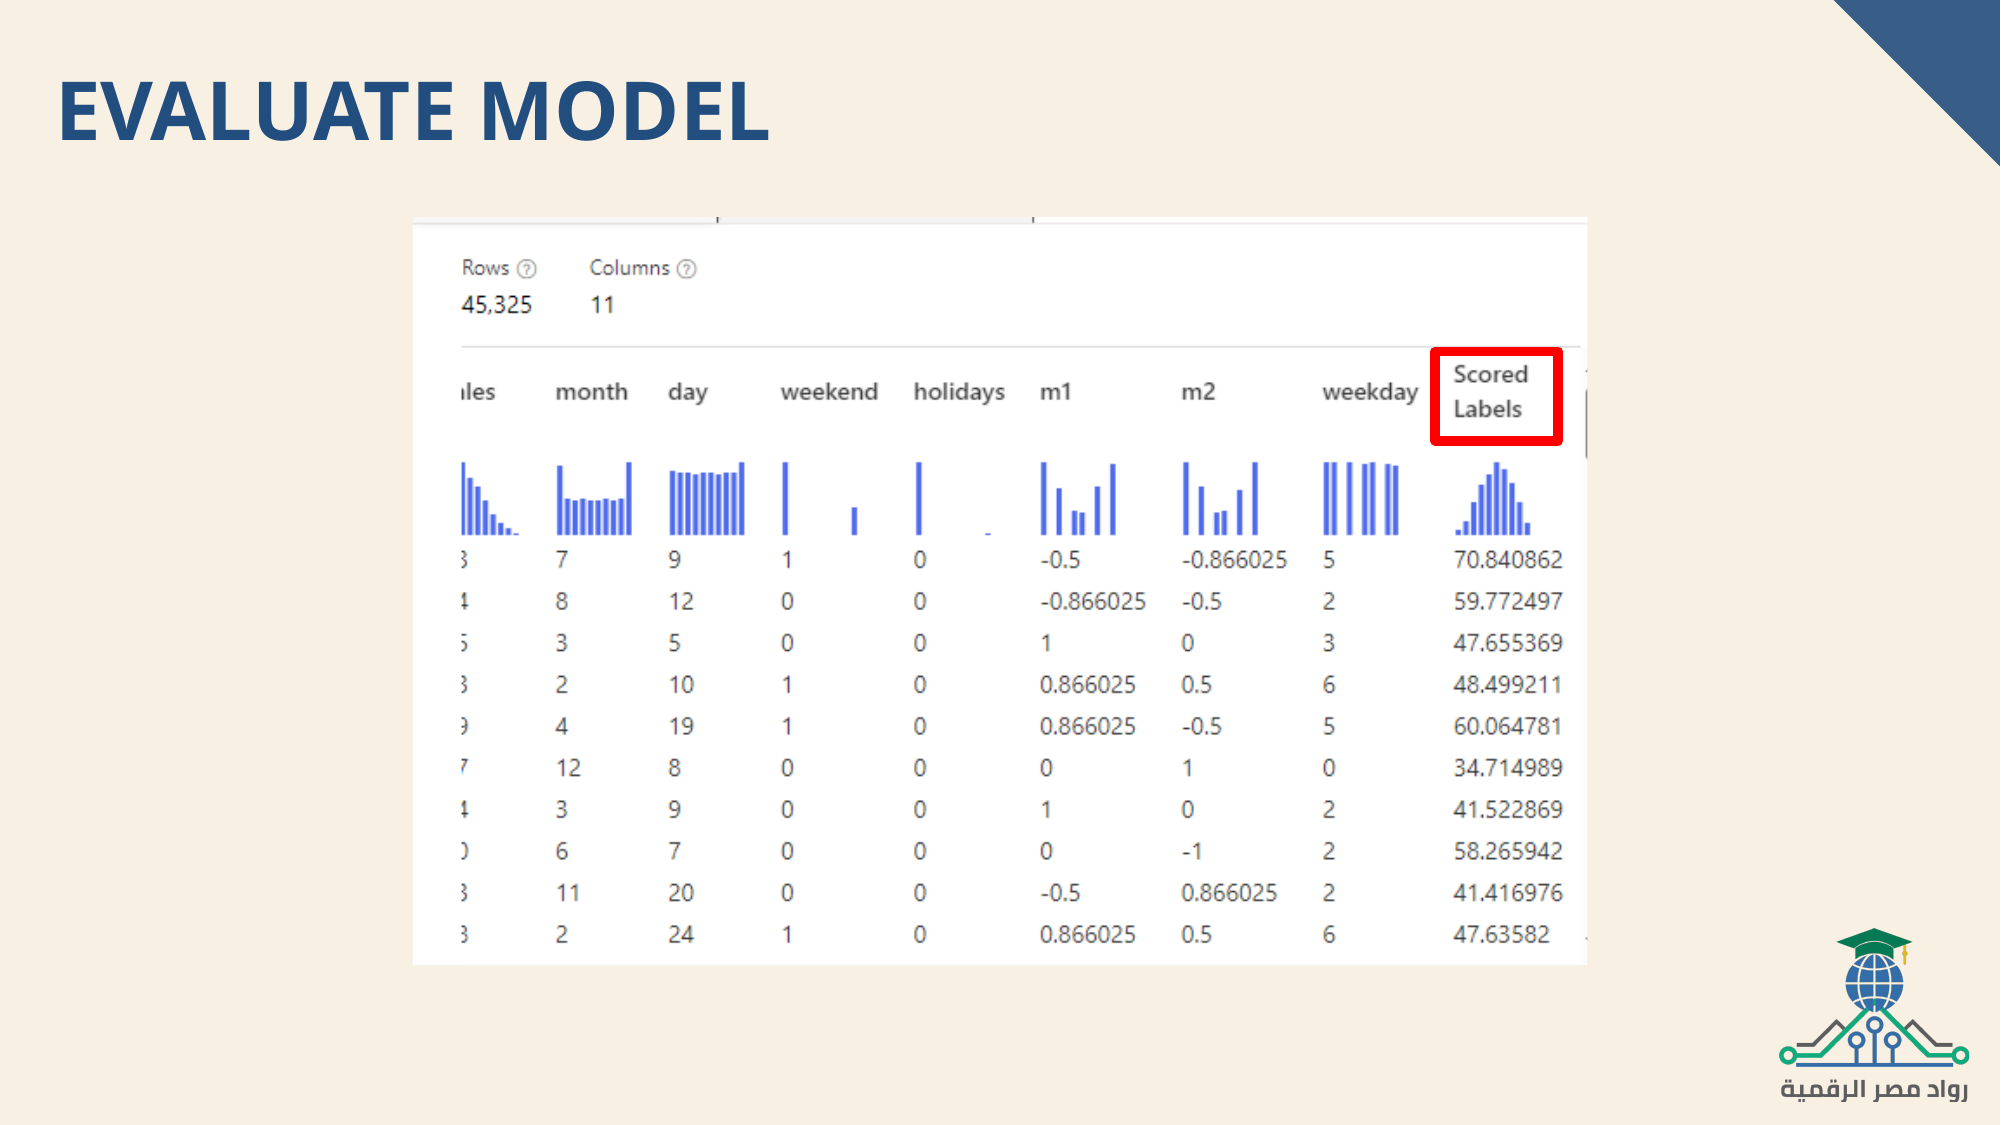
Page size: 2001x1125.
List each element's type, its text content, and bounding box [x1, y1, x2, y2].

title Evaluate Model [40, 61, 1000, 166]
picture [412, 217, 1588, 965]
picture [1779, 928, 1969, 1102]
